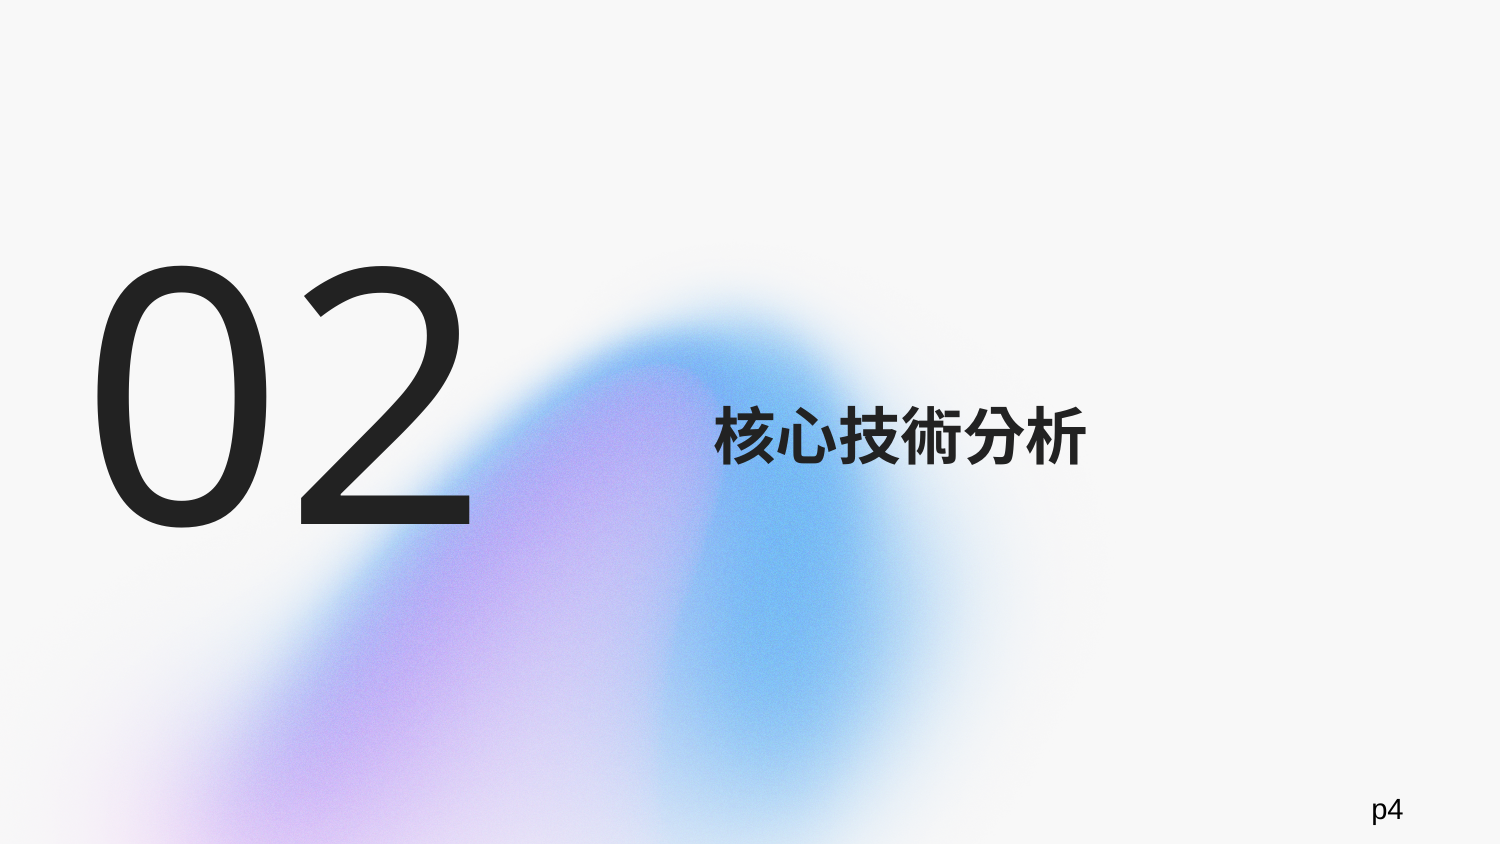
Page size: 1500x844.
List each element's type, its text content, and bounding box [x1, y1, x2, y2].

text_box p4 [1356, 783, 1419, 834]
title 02 [37, 245, 532, 585]
title 核心技術分析 [698, 394, 1463, 481]
